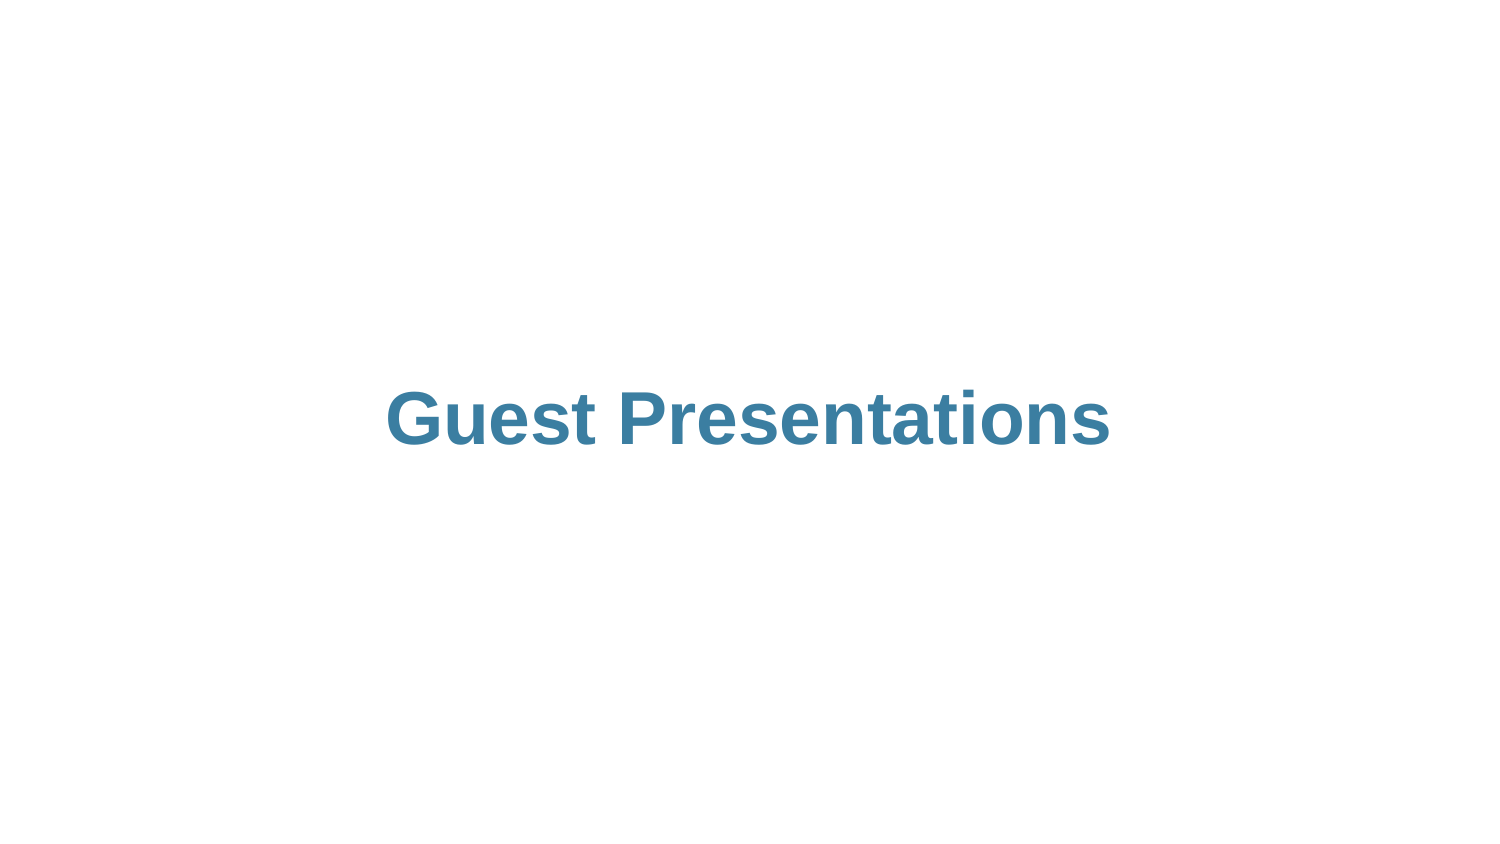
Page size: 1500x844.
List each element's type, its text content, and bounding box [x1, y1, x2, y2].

title Guest Presentations [383, 367, 1116, 511]
